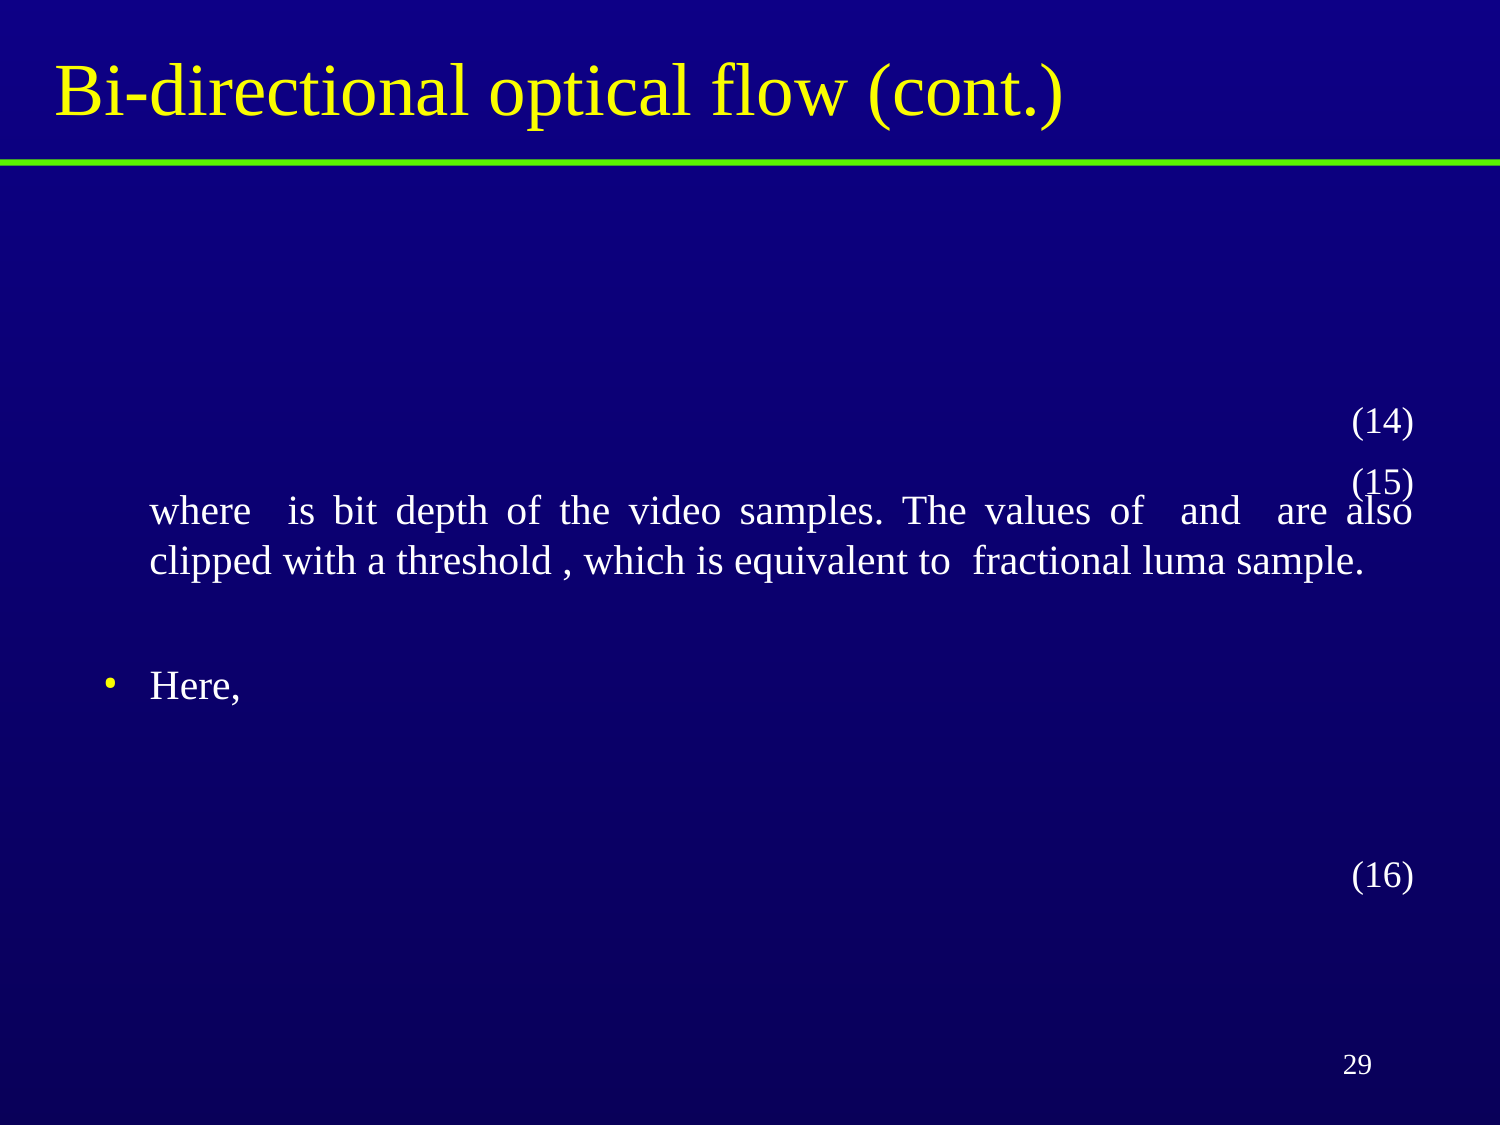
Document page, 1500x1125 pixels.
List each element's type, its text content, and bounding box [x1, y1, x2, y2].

title Bi-directional optical flow (cont.) [39, 46, 1459, 136]
text_box (16) [1336, 843, 1430, 903]
text_box (15) [1336, 449, 1430, 509]
slide_number 29 [1074, 1024, 1388, 1101]
text_box (14) [1336, 388, 1430, 449]
